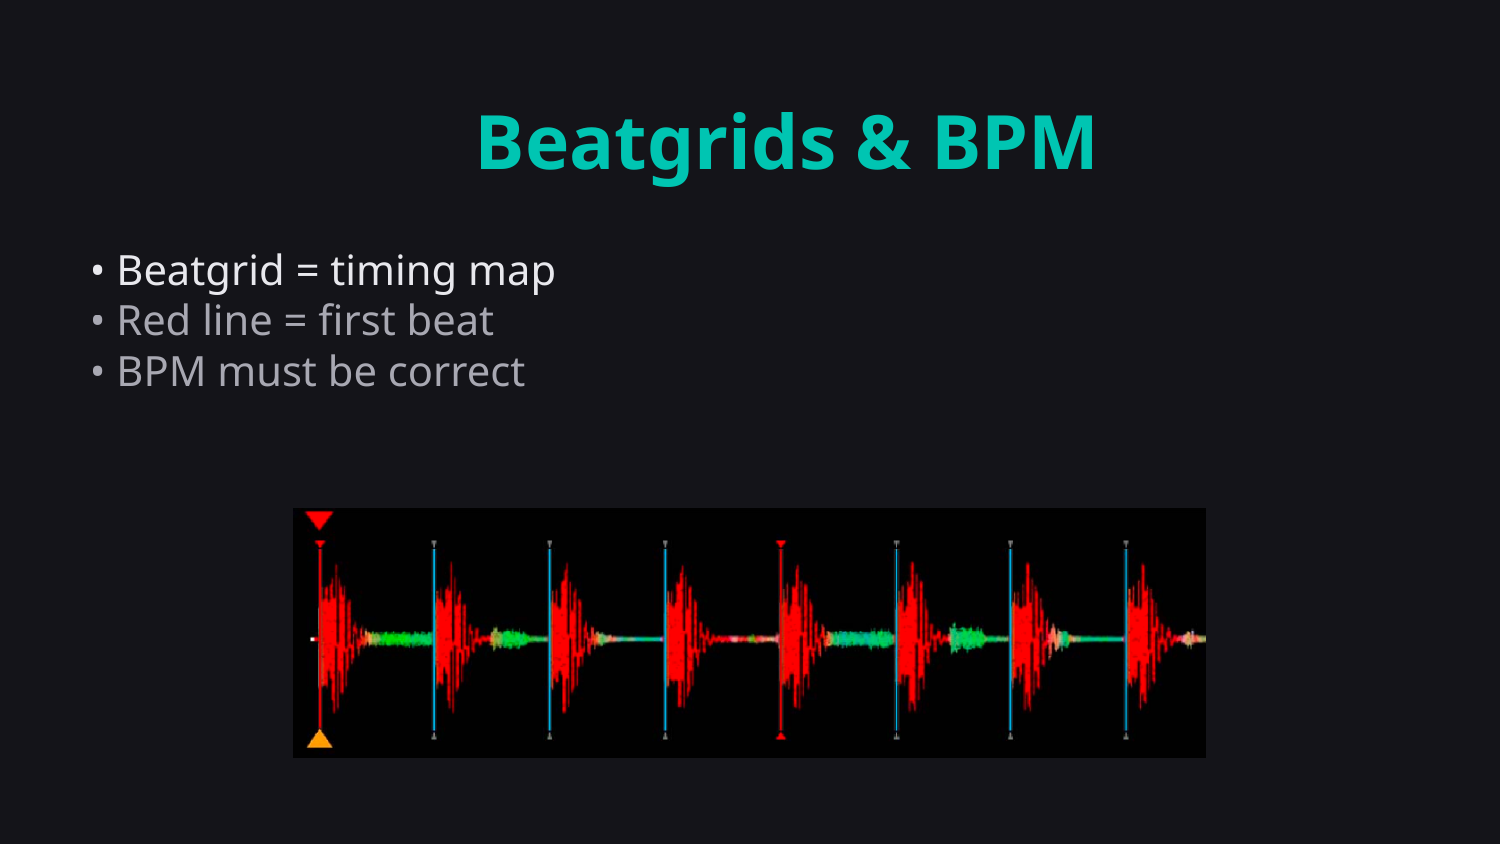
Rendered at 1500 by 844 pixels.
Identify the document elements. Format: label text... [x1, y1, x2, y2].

text_box Beatgrids & BPM [75, 45, 1500, 233]
text_box • Beatgrid = timing map • Red line = first beat • BPM must be correct [75, 262, 1500, 375]
picture [293, 508, 1206, 758]
